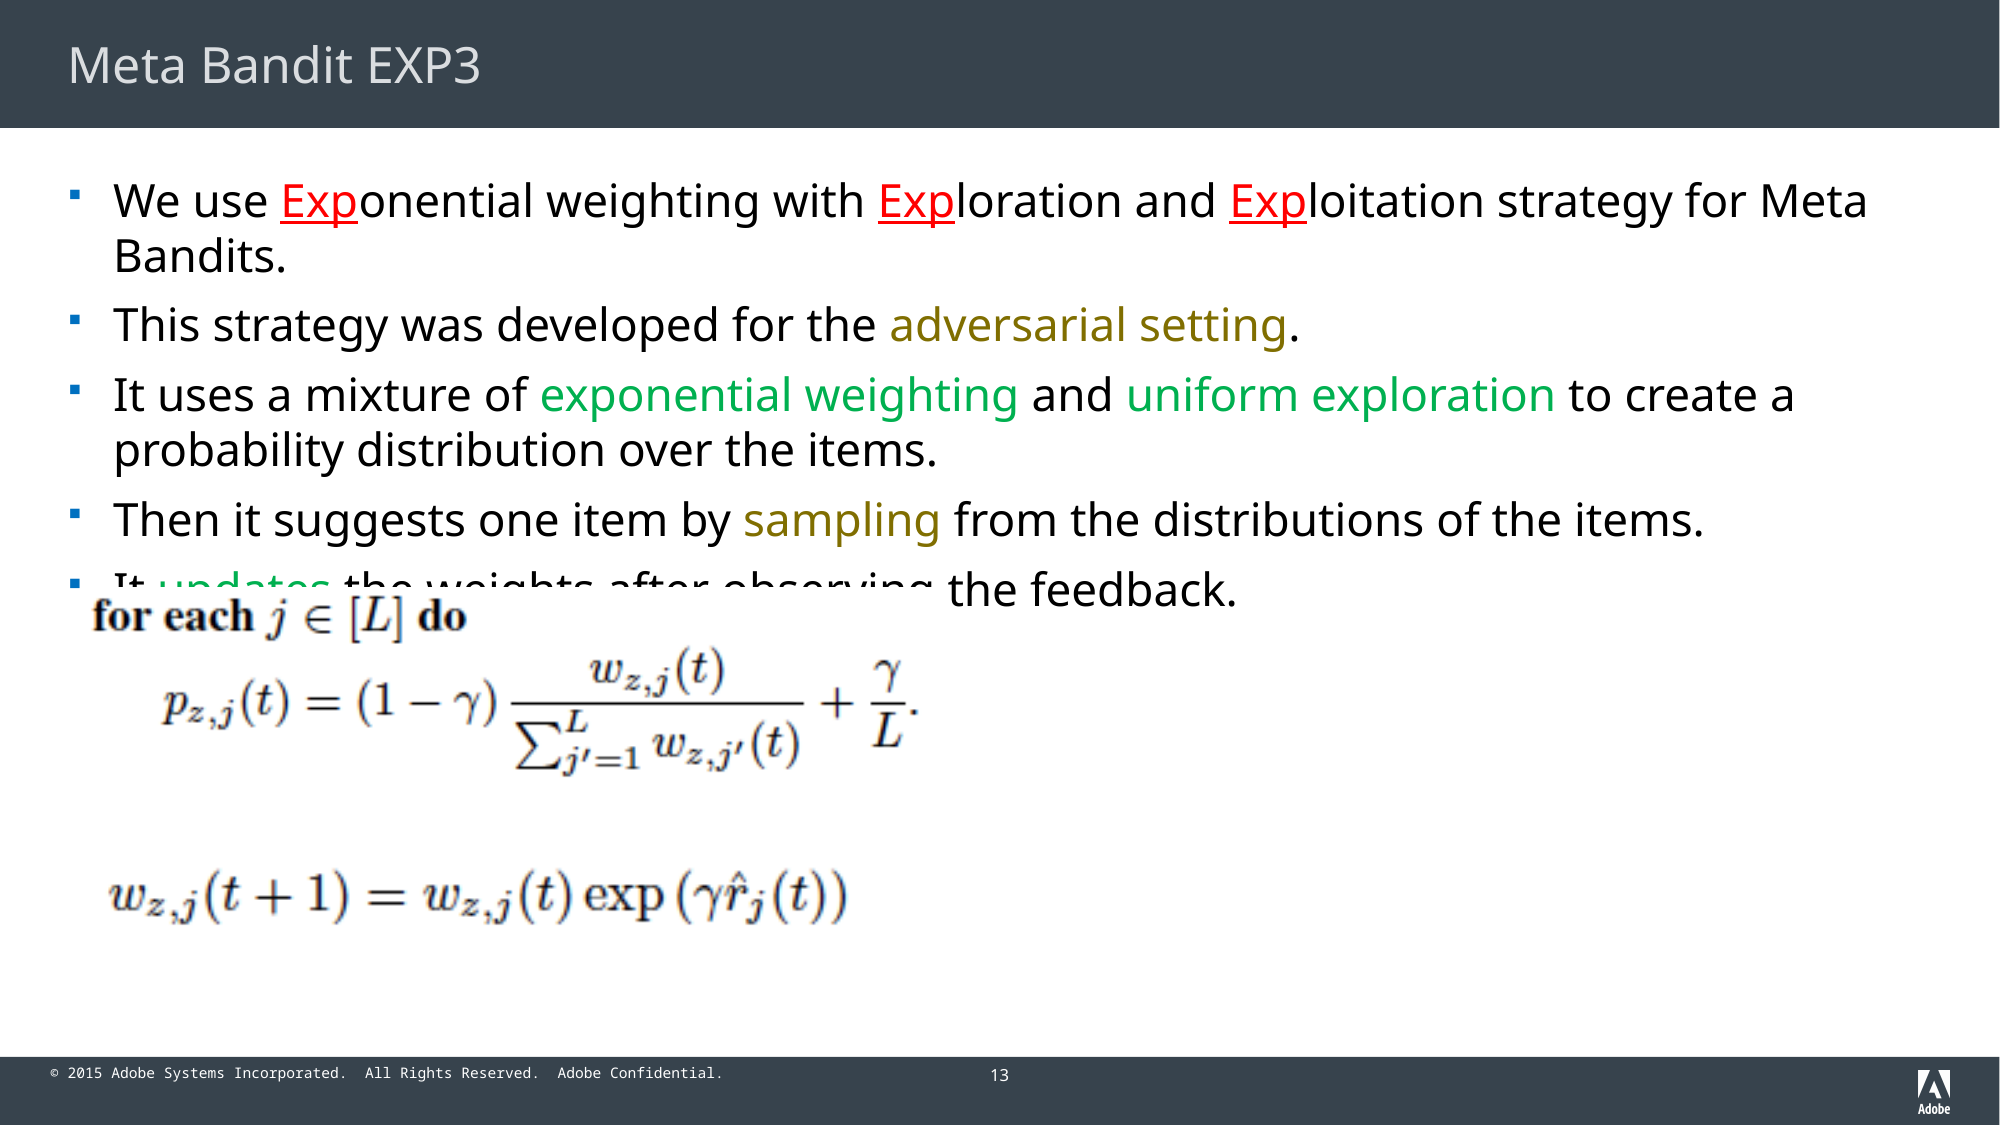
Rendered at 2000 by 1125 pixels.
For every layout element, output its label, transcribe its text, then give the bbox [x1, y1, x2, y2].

title Meta Bandit EXP3 [49, 30, 1950, 98]
picture [85, 846, 872, 953]
slide_number 13 [916, 1062, 1083, 1091]
list We use Exponential weighting with Exploration and Exploitation strategy for Meta Bandits. This strategy was developed for the adversarial setting. It uses a mixture of exponential weighting and uniform exploration to create a probability distribution over the items. Then it suggests one item by sampling from the distributions of the items. It updates the weights after observing the feedback. [49, 162, 1950, 1013]
picture [1918, 1070, 1950, 1114]
picture [85, 587, 941, 787]
